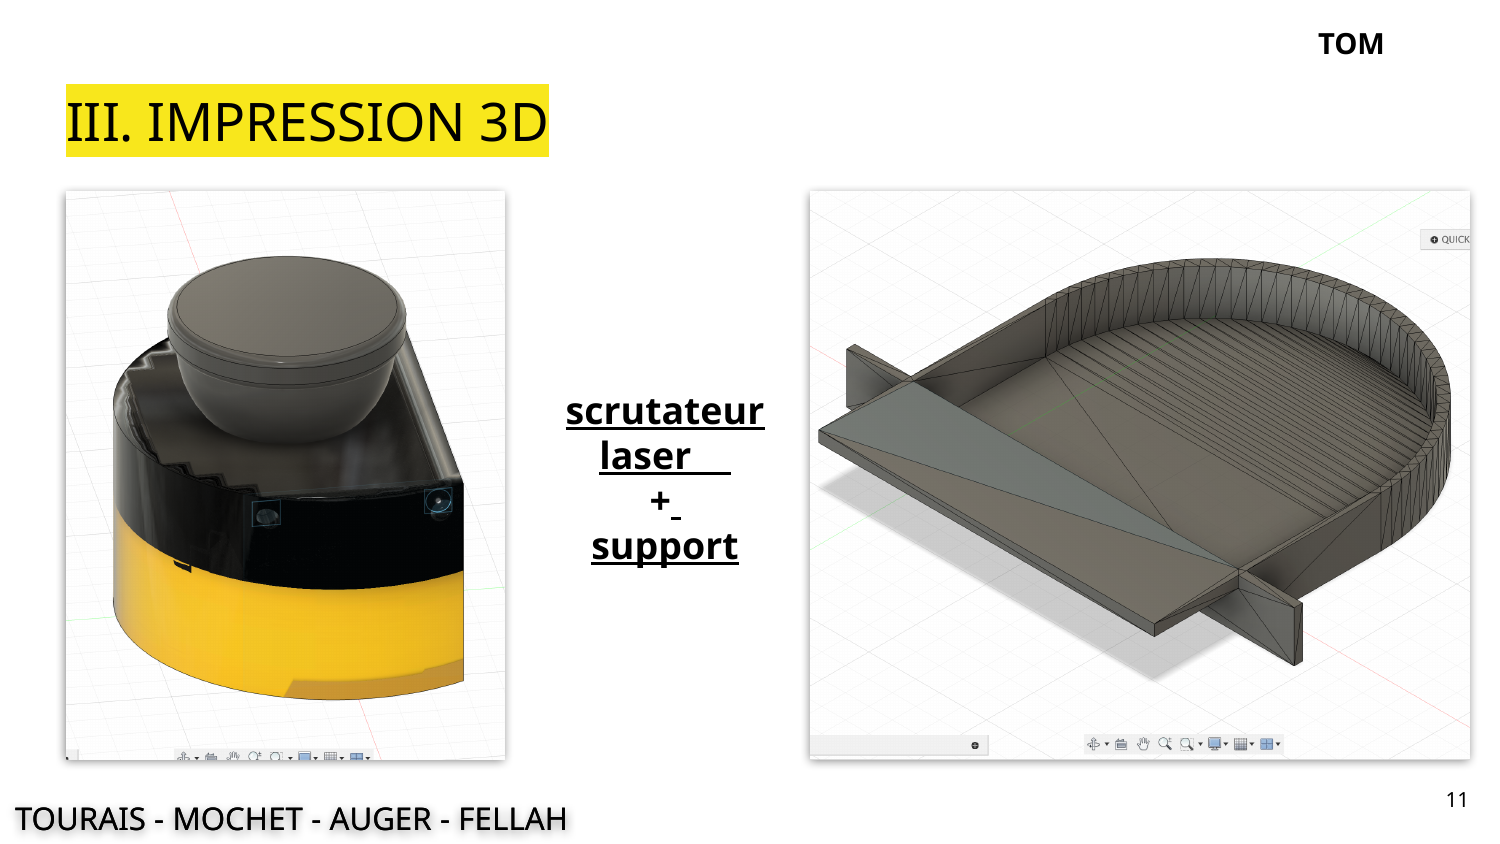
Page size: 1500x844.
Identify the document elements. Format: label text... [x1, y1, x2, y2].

slide_number ‹#› [1394, 769, 1484, 834]
picture [65, 191, 506, 760]
picture [810, 191, 1470, 760]
text_box TOURAIS - MOCHET - AUGER - FELLAH [0, 784, 947, 844]
text_box scrutateur laser + support [549, 191, 781, 760]
title III. IMPRESSION 3D [51, 72, 1449, 167]
text_box TOM [1303, 10, 1493, 67]
